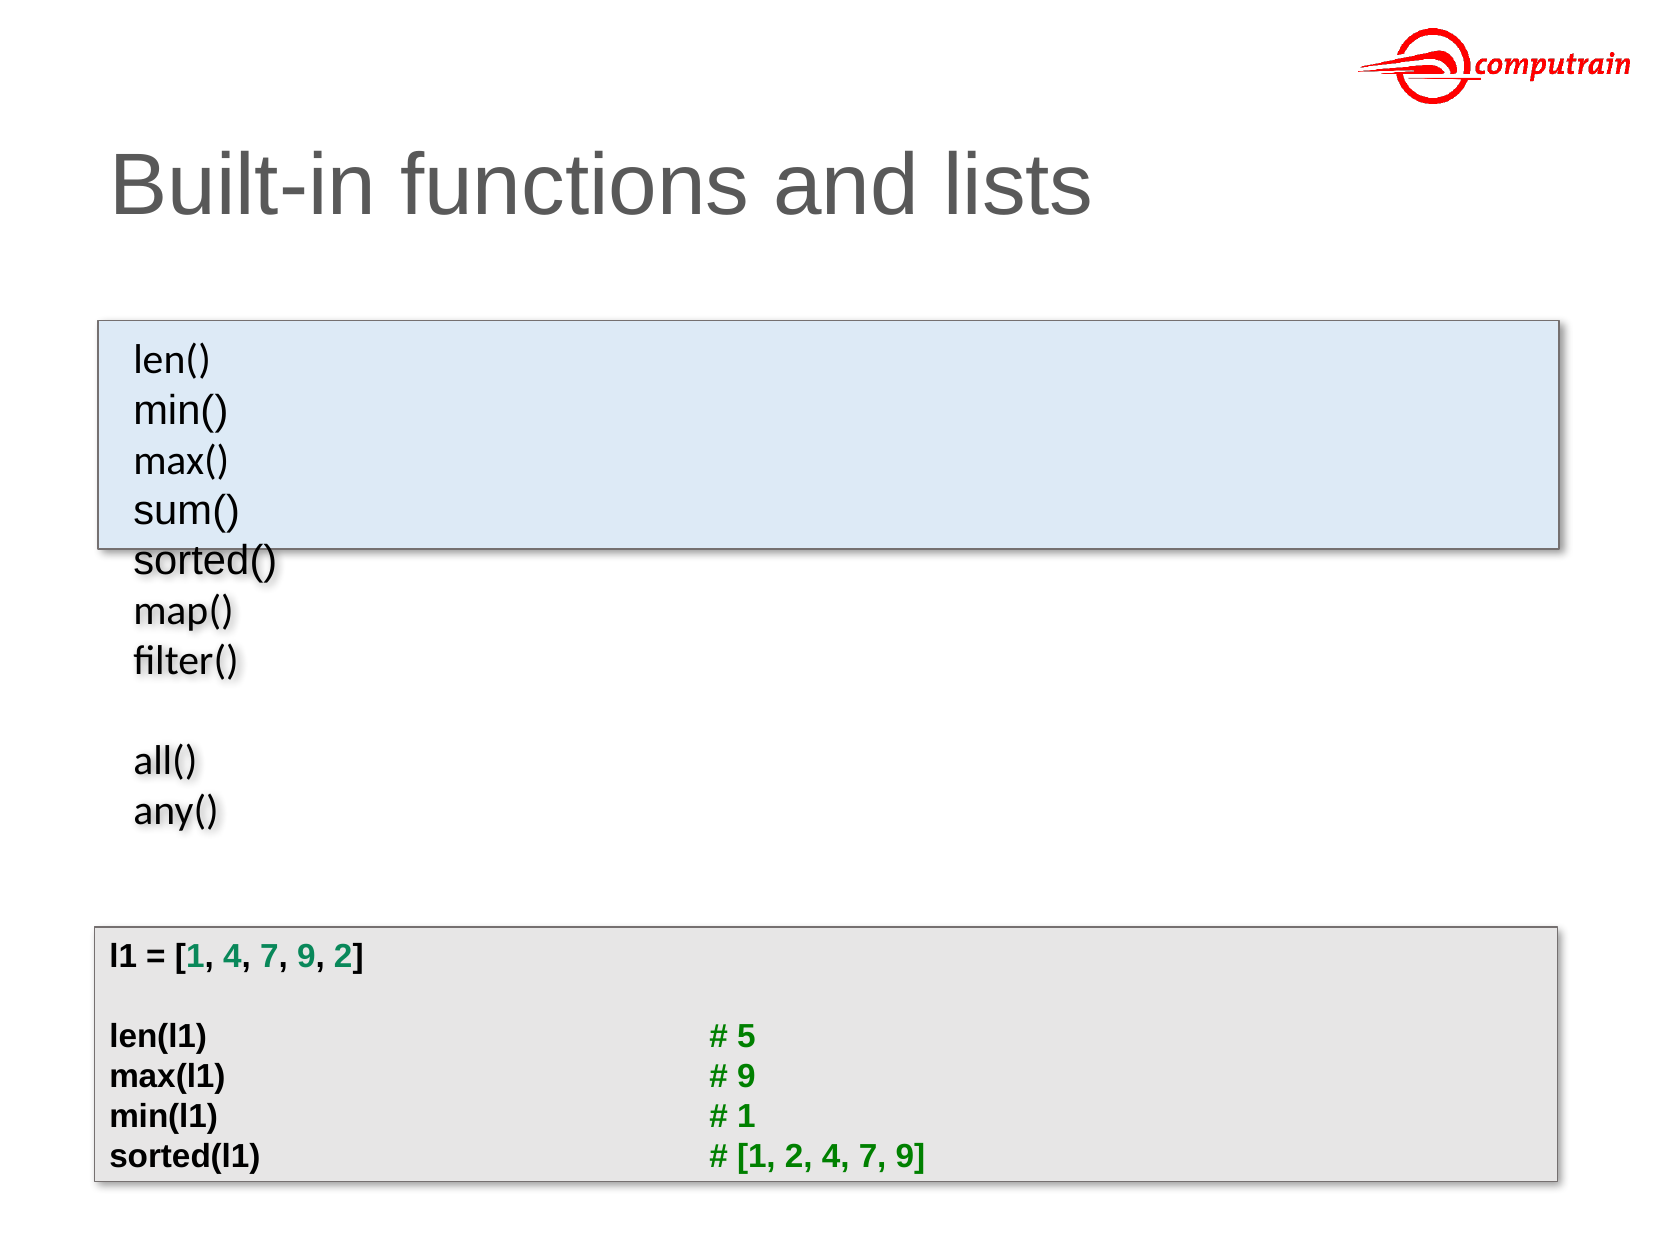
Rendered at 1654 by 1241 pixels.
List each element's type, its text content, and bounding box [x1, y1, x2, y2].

picture [1358, 28, 1630, 104]
title Built-in functions and lists [94, 66, 1560, 306]
text_box len() min() max() sum() sorted() map() filter() all() any() [97, 320, 1560, 550]
text_box l1 = [1, 4, 7, 9, 2] len(l1) # 5 max(l1) # 9 min(l1) # 1 sorted(l1) # [1, 2, 4, 7, 9] [94, 927, 1558, 1182]
